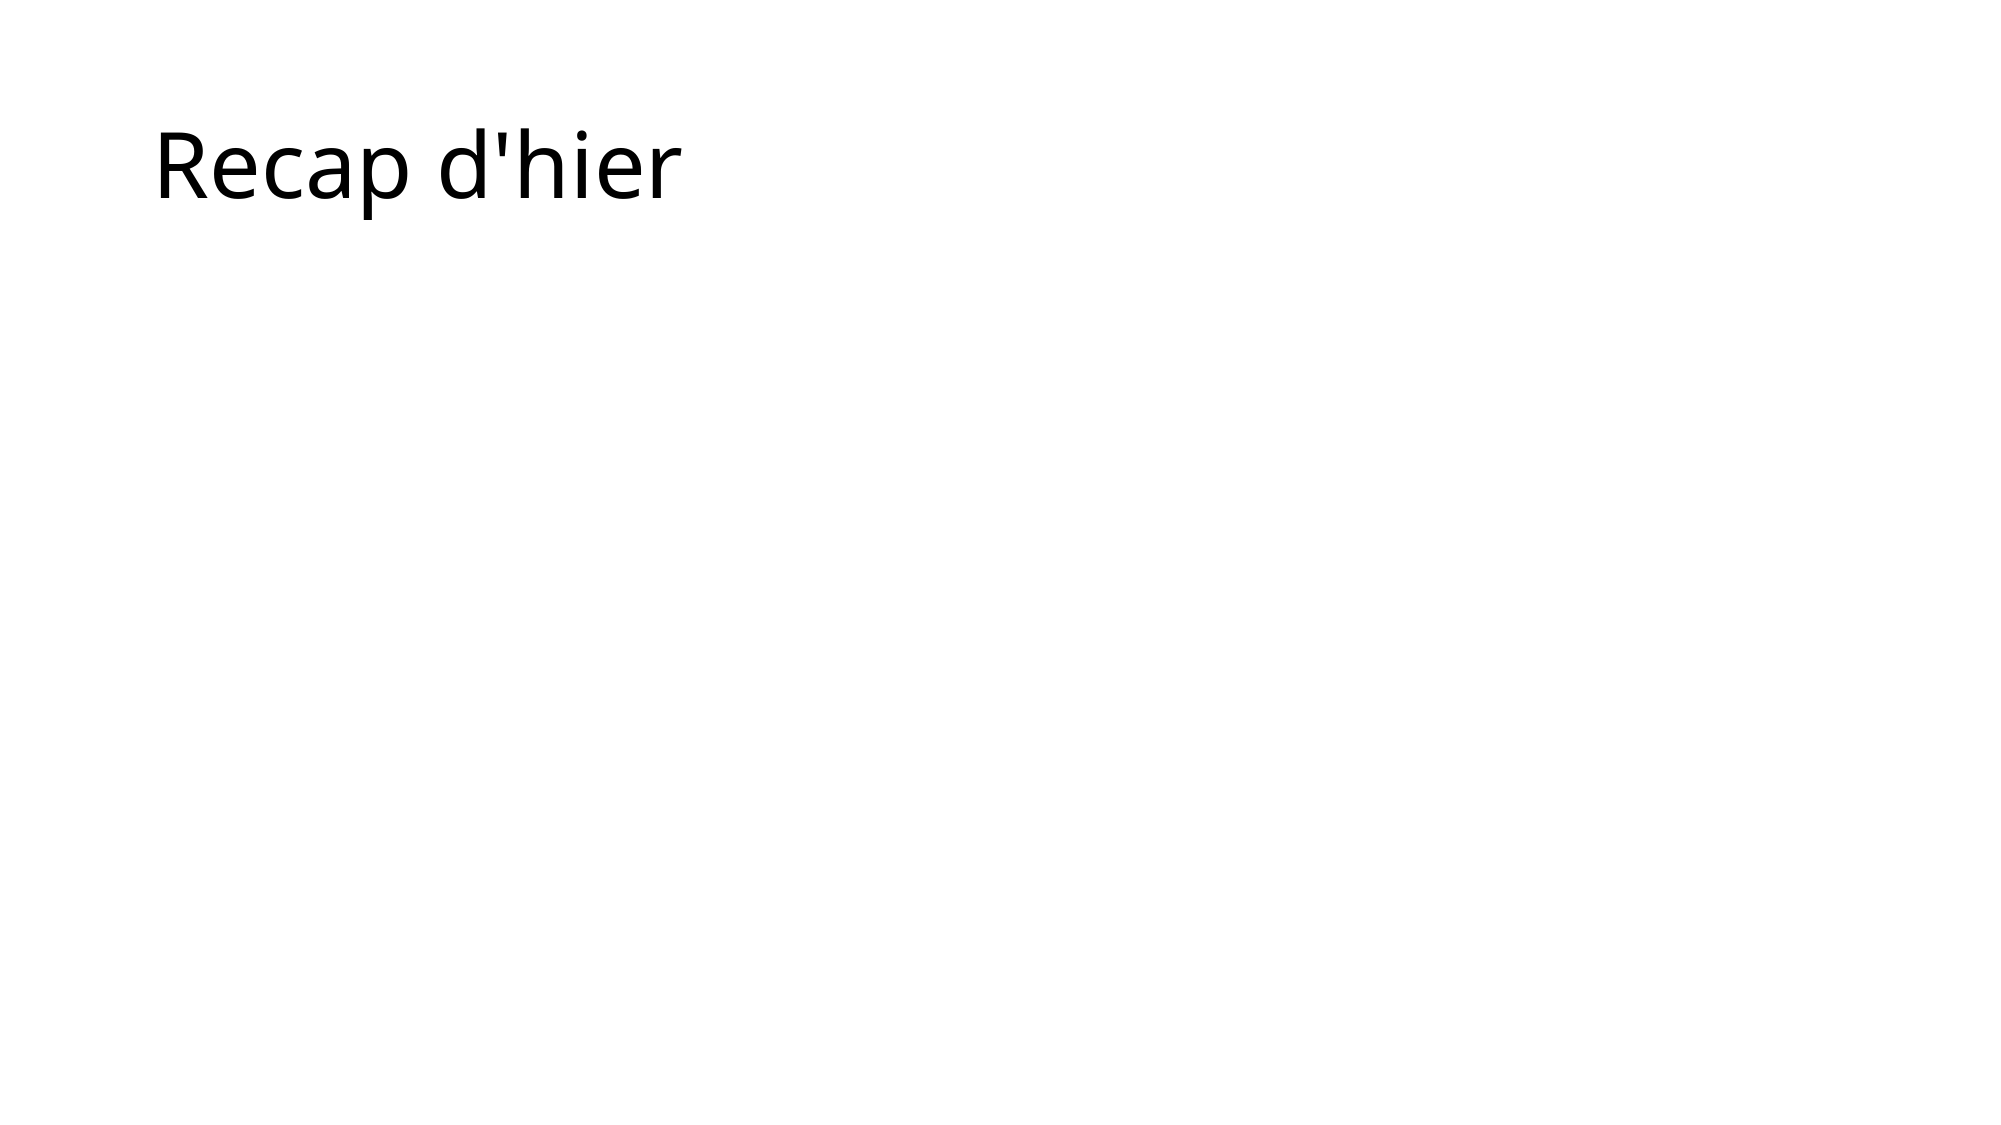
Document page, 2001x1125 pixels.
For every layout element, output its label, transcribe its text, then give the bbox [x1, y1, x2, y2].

title Recap d'hier [137, 59, 1863, 278]
